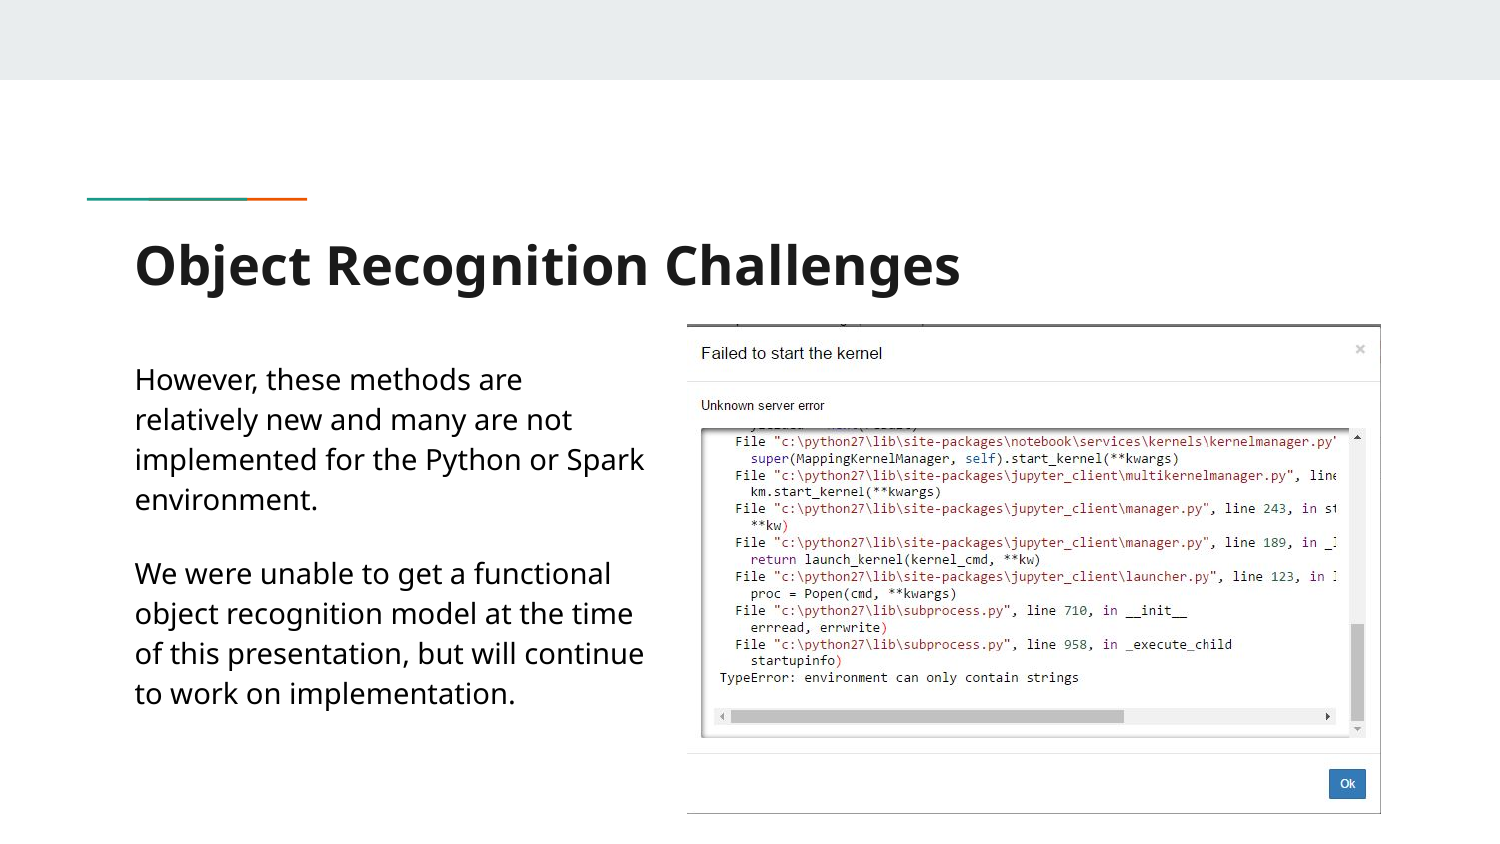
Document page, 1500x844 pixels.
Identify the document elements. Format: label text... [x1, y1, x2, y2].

title Object Recognition Challenges [119, 216, 1381, 305]
picture [687, 324, 1382, 815]
list However, these methods are relatively new and many are not implemented for the Python or Spark environment. We were unable to get a functional object recognition model at the time of this presentation, but will continue to work on implementation. [119, 341, 661, 692]
